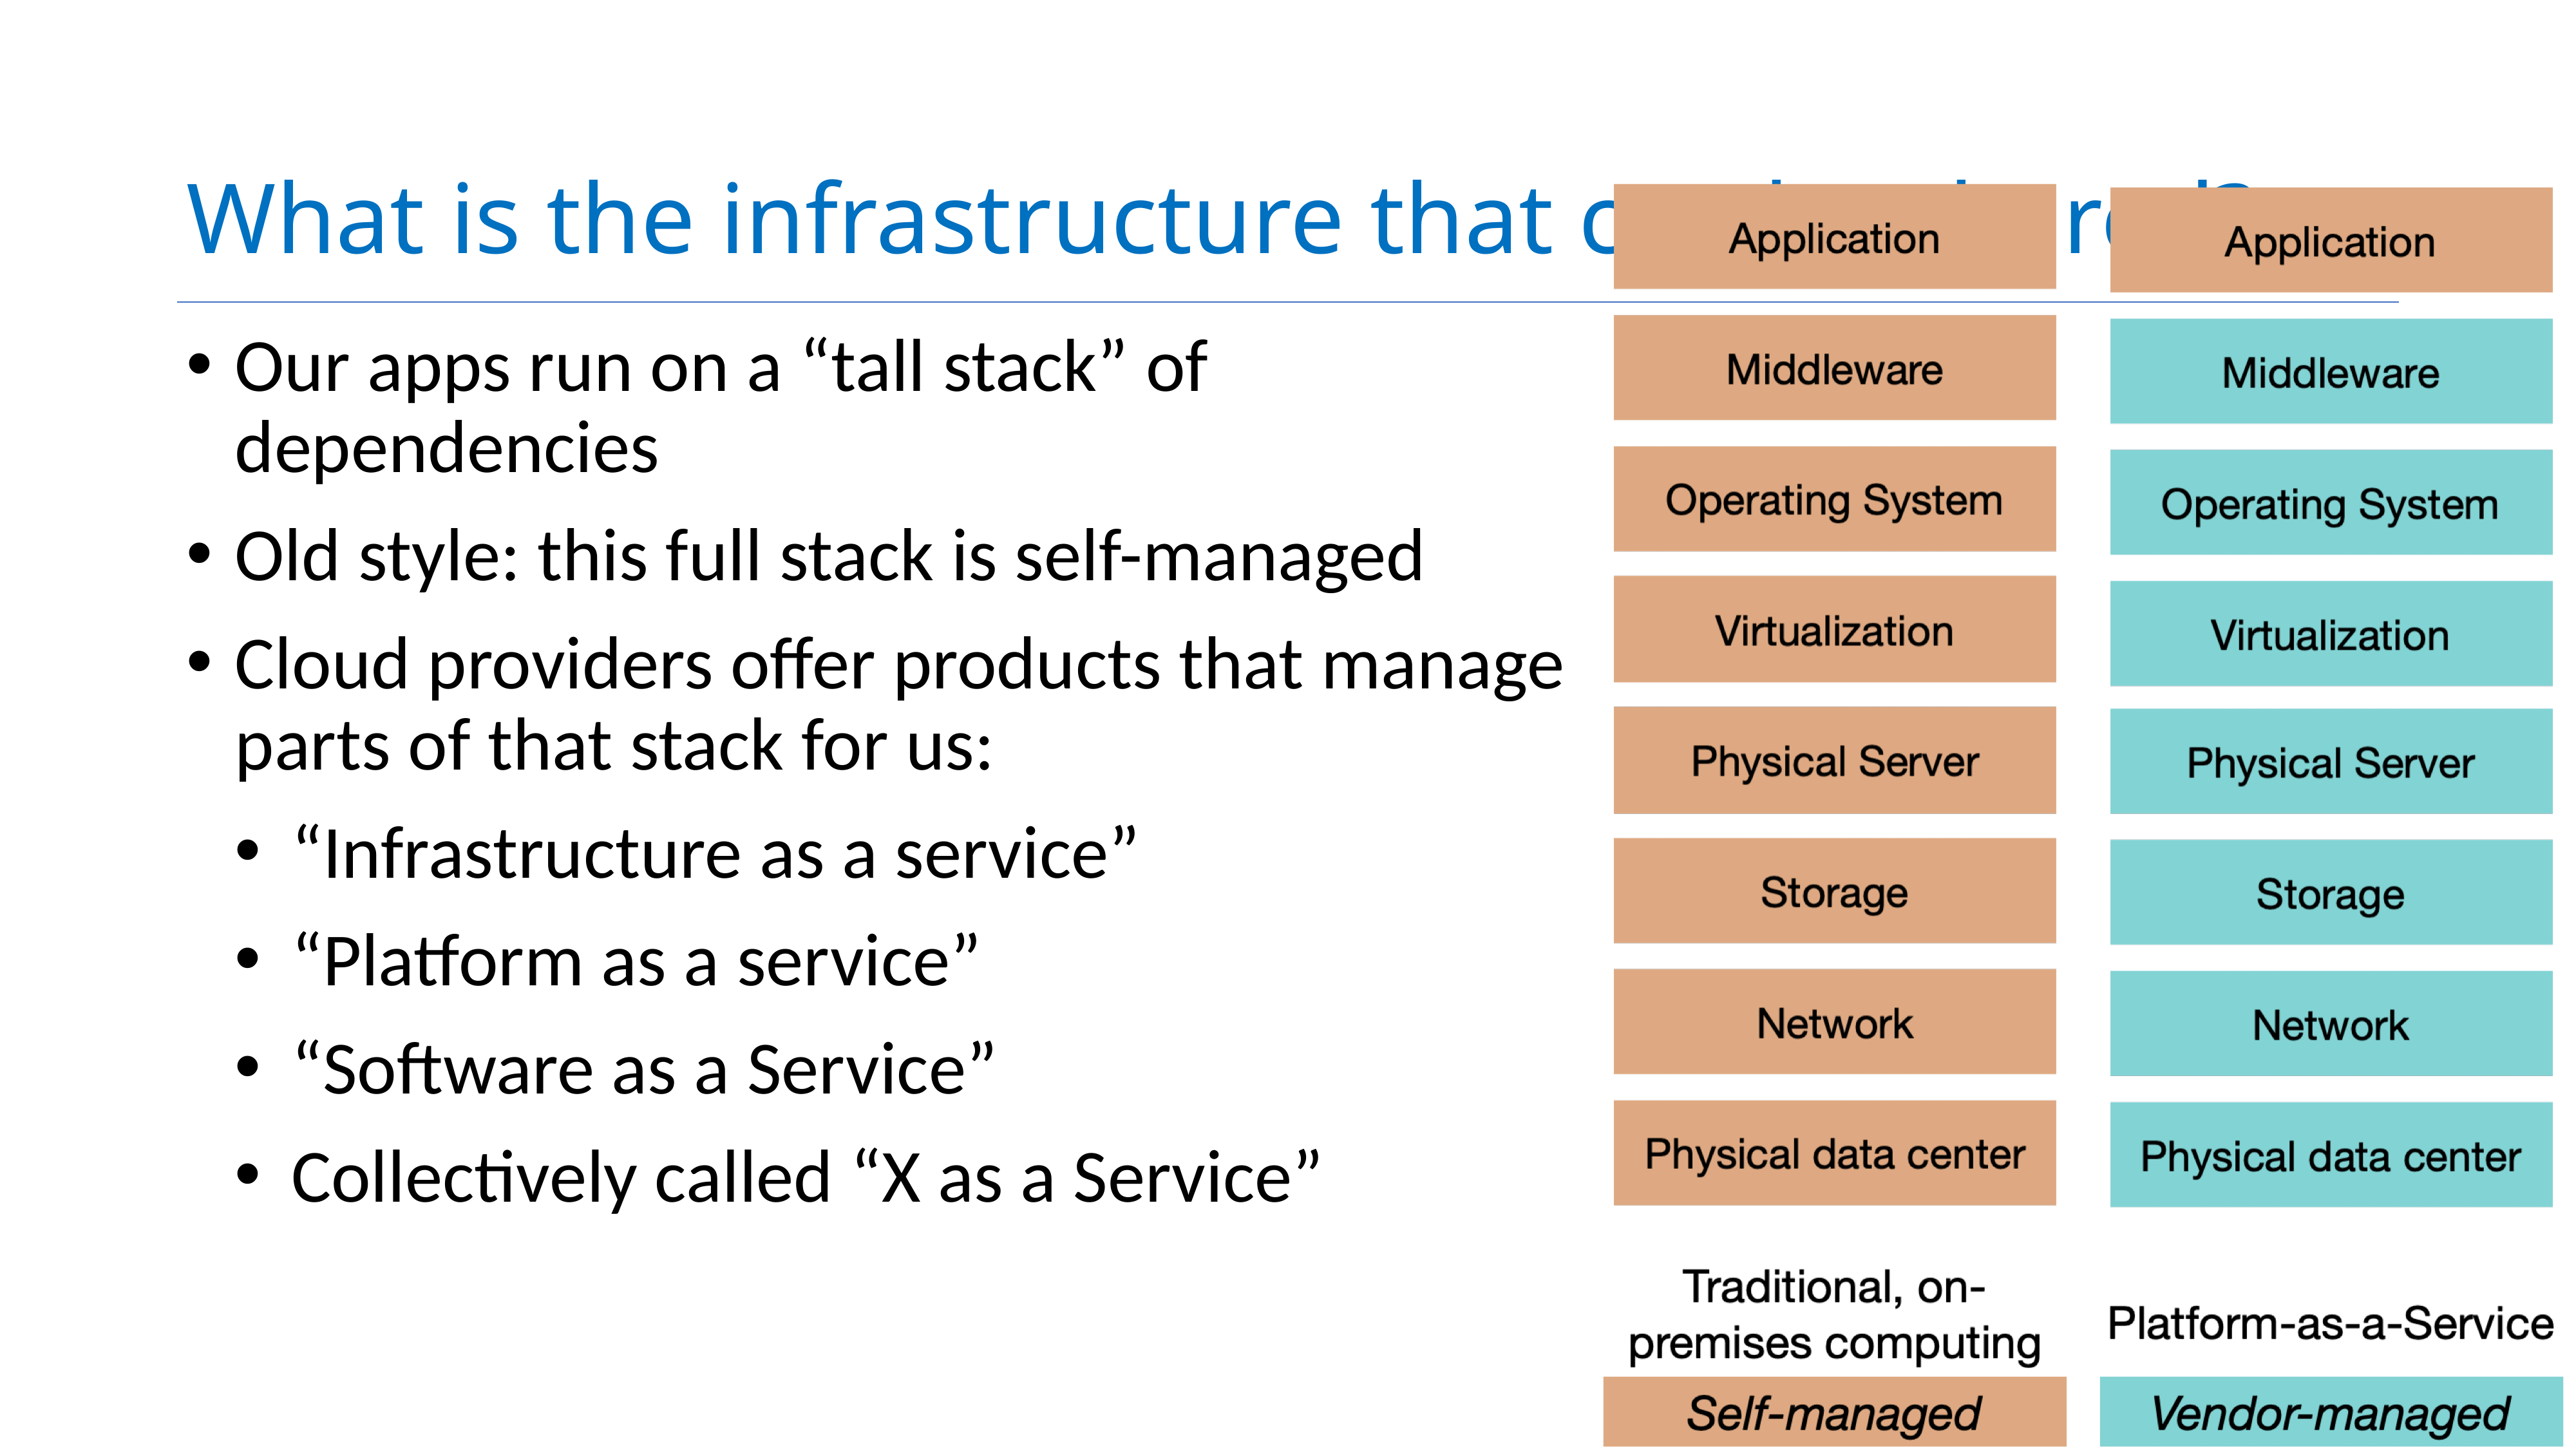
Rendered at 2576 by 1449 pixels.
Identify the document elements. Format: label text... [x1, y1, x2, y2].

picture [1602, 182, 2566, 1448]
title What is the infrastructure that can be shared? [176, 3, 2400, 285]
list Our apps run on a “tall stack” of dependencies Old style: this full stack is self-managed Cloud providers offer products that manage parts of that stack for us: “Infrastructure as a service” “Platform as a service” “Software as a Service” Collectively called “X as a Service” [176, 316, 1584, 1238]
